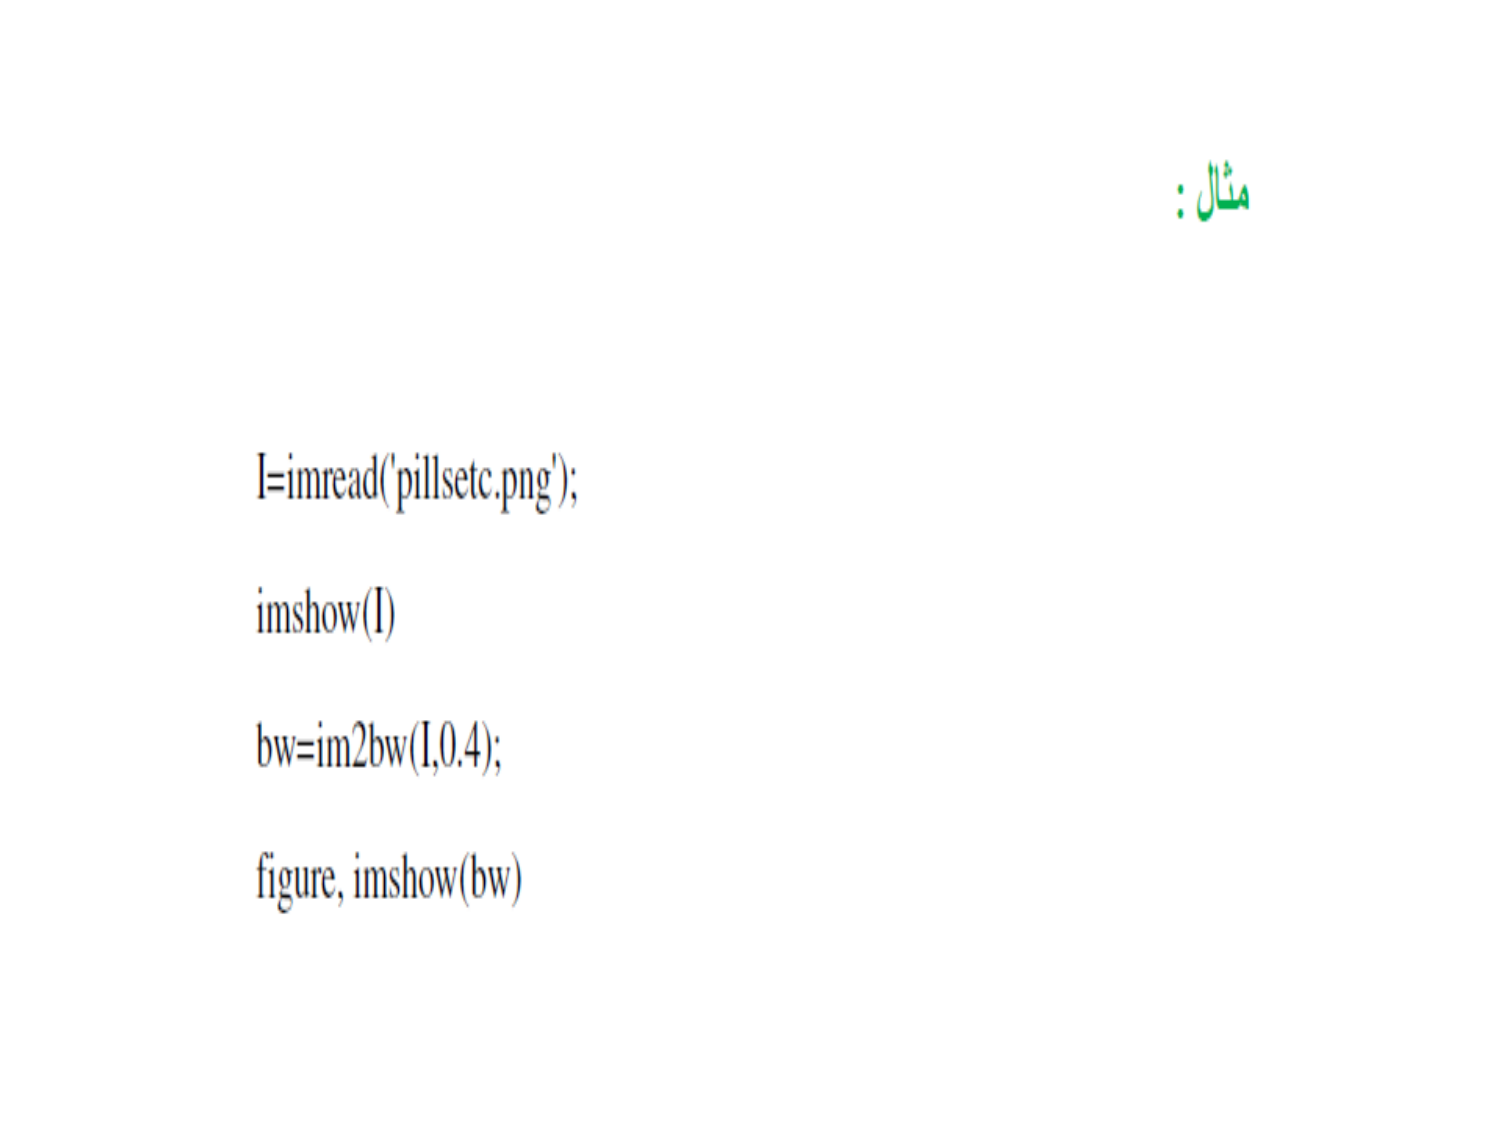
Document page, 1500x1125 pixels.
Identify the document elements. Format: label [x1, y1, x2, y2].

picture [190, 137, 1310, 976]
